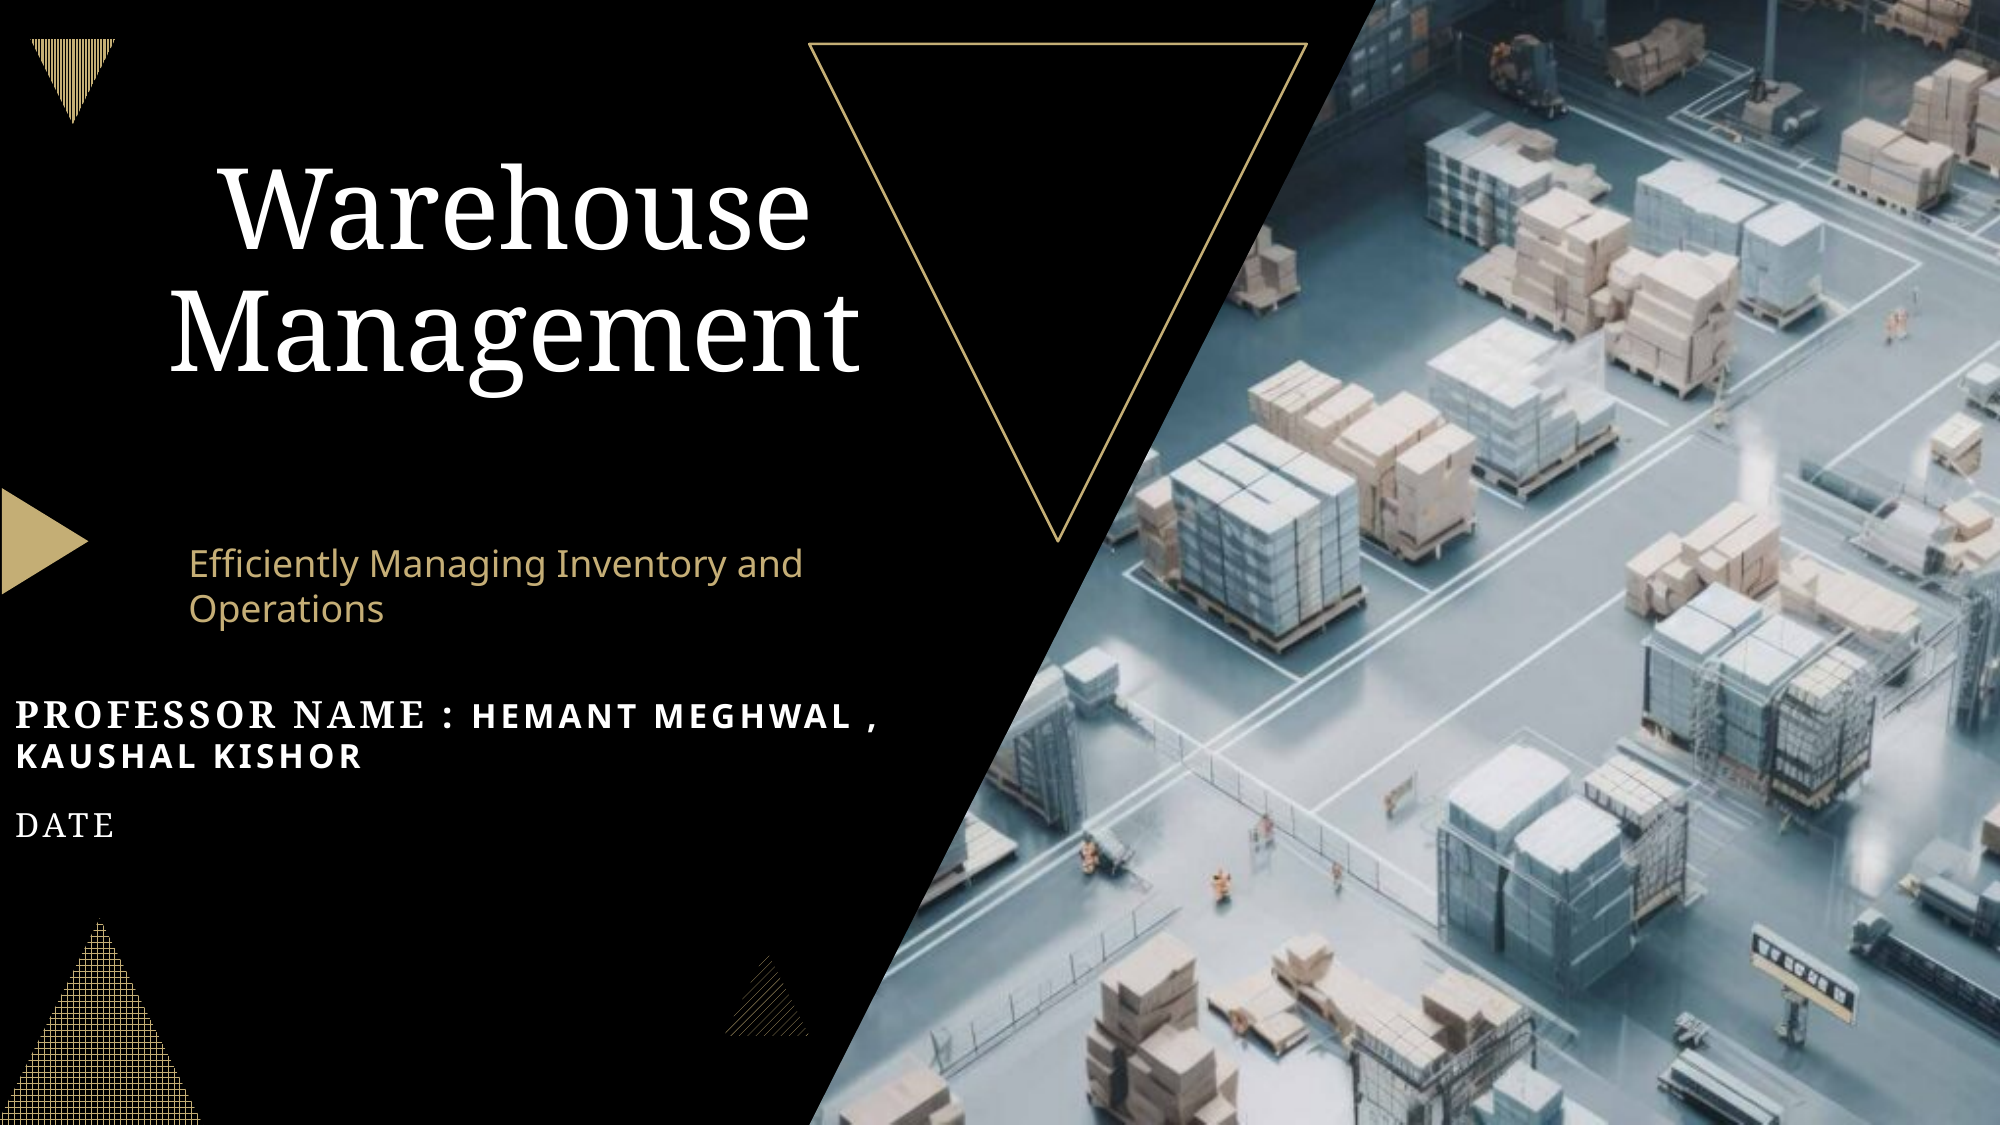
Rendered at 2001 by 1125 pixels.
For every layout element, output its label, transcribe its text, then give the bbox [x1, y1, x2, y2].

title Warehouse Management [140, 53, 806, 404]
subtitle Professor Name : Hemant Meghwal , Kaushal Kishor Date [0, 614, 806, 915]
text_box Efficiently Managing Inventory and Operations [173, 532, 806, 637]
picture [808, 0, 2001, 1125]
